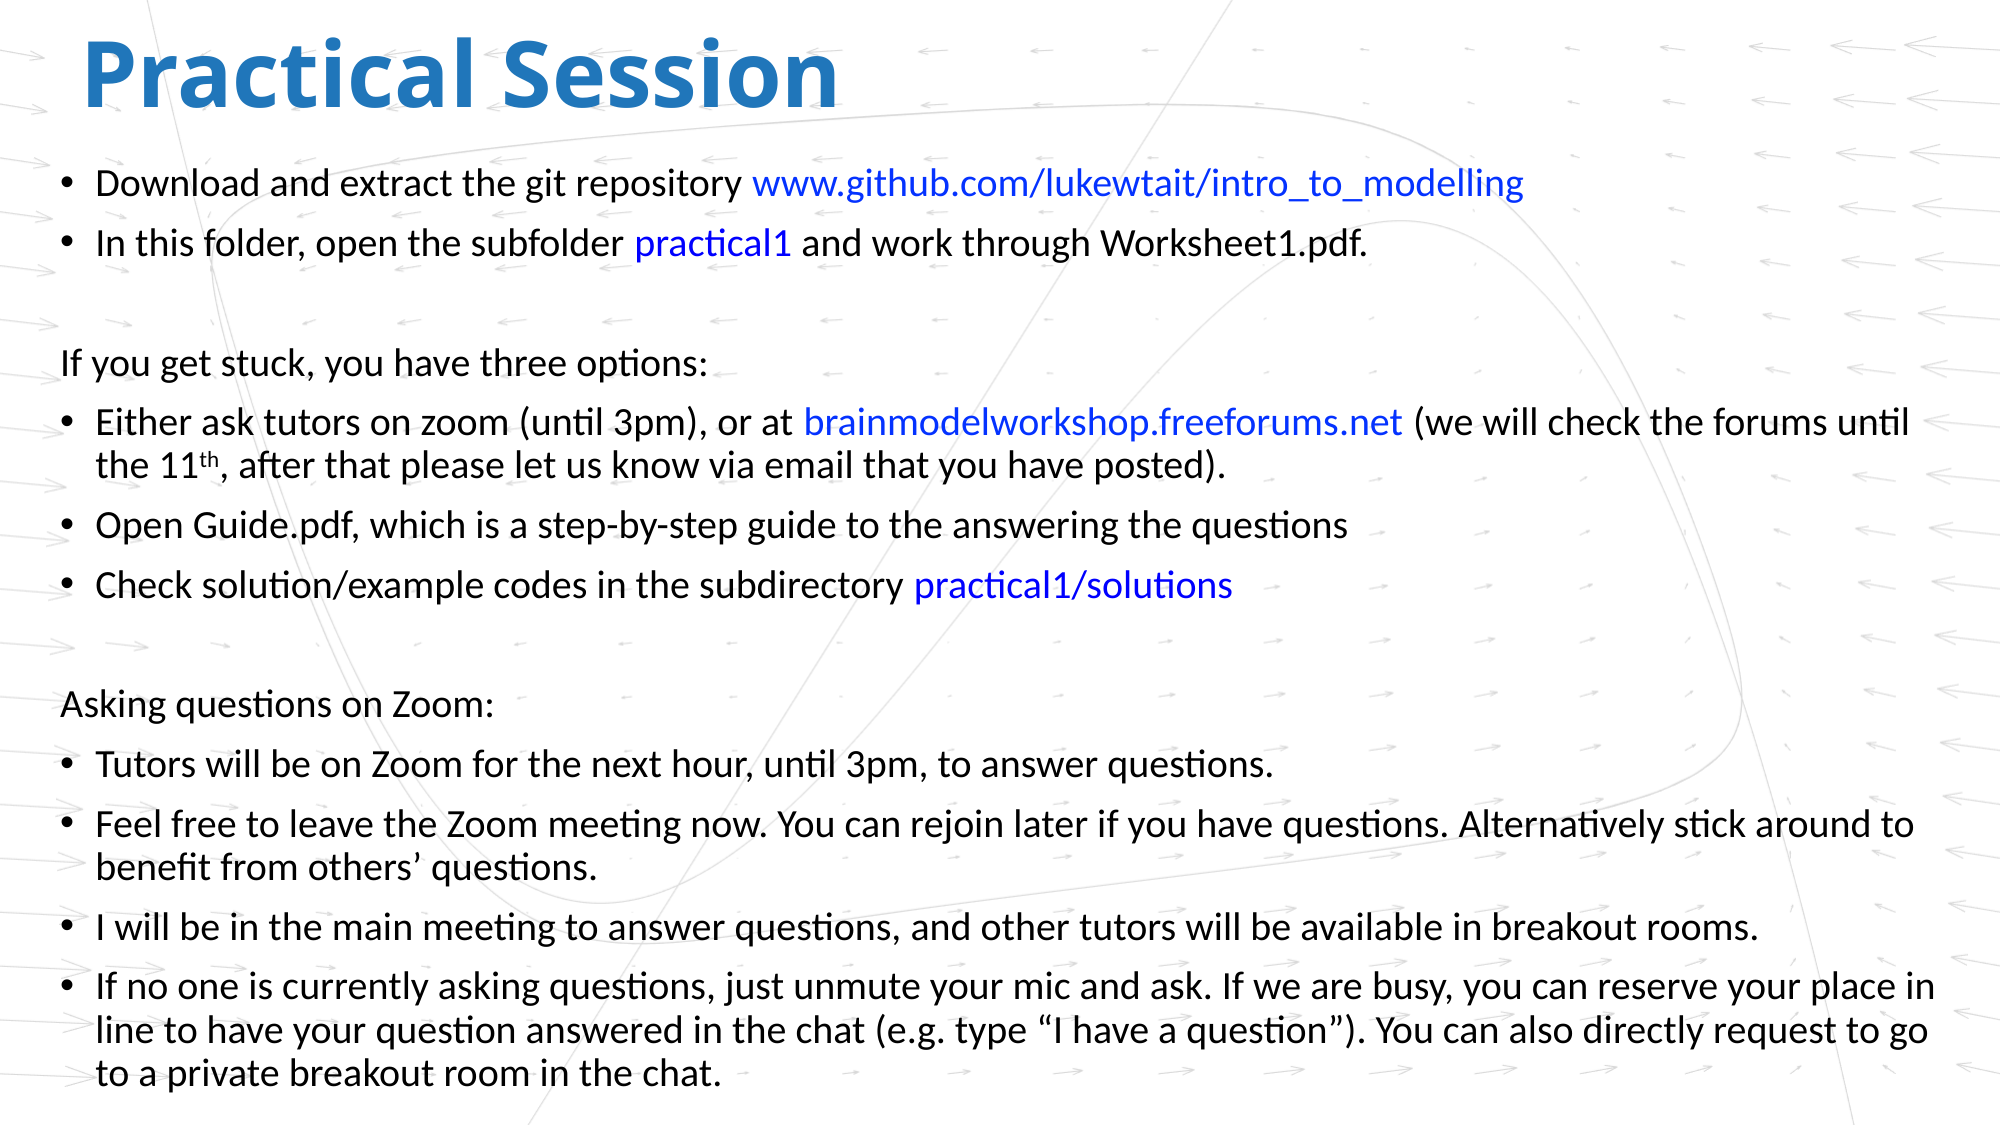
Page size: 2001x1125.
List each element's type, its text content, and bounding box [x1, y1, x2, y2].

list Download and extract the git repository www.github.com/lukewtait/intro_to_modelling In this folder, open the subfolder practical1 and work through Worksheet1.pdf. If you get stuck, you have three options: Either ask tutors on zoom (until 3pm), or at brainmodelworkshop.freeforums.net (we will check the forums until the 11th, after that please let us know via email that you have posted). Open Guide.pdf, which is a step-by-step guide to the answering the questions Check solution/example codes in the subdirectory practical1/solutions Asking questions on Zoom: Tutors will be on Zoom for the next hour, until 3pm, to answer questions. Feel free to leave the Zoom meeting now. You can rejoin later if you have questions. Alternatively stick around to benefit from others’ questions. I will be in the main meeting to answer questions, and other tutors will be available in breakout rooms. If no one is currently asking questions, just unmute your mic and ask. If we are busy, you can reserve your place in line to have your question answered in the chat (e.g. type “I have a question”). You can also directly request to go to a private breakout room in the chat. [45, 154, 1955, 1108]
title Practical Session [64, 0, 1790, 154]
